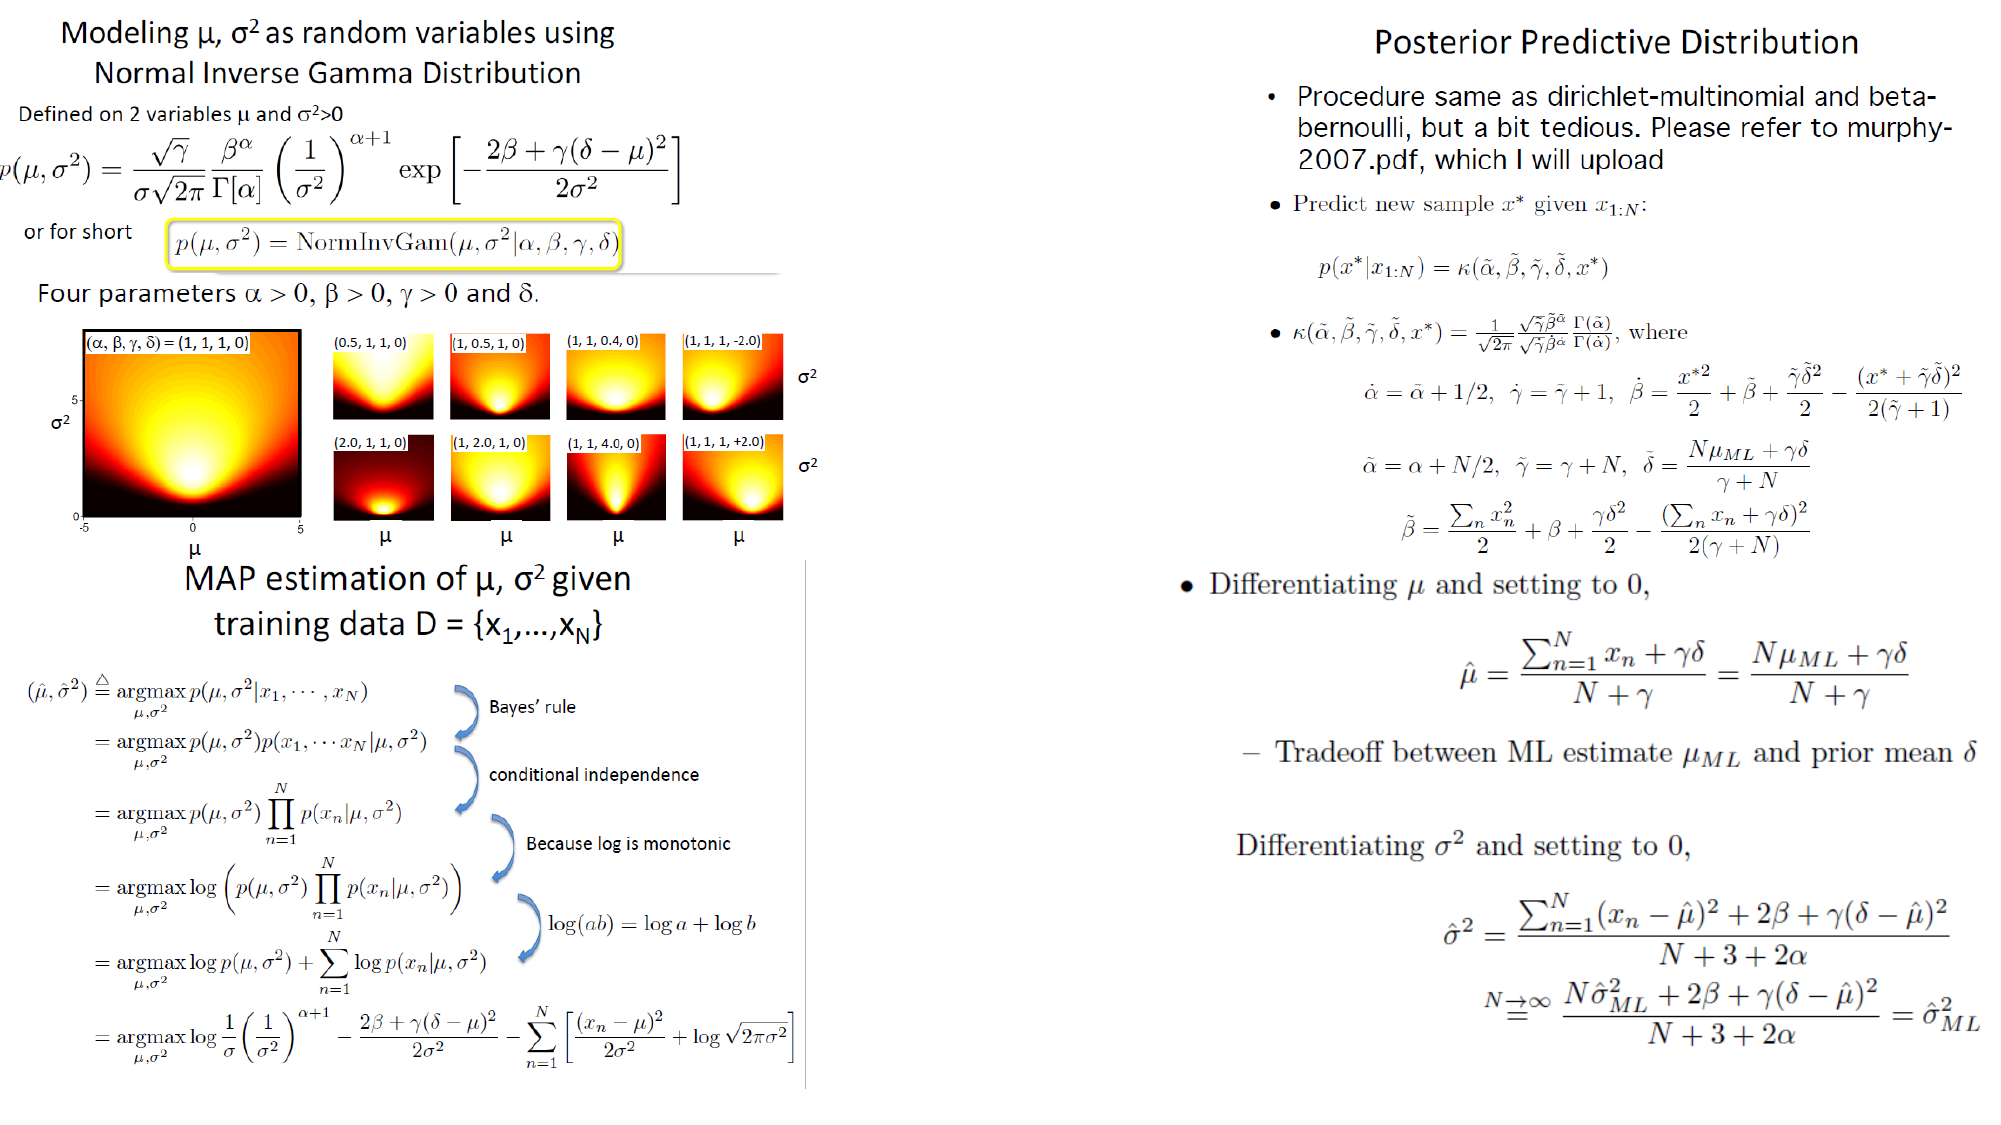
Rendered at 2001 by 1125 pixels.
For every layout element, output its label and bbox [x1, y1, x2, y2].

picture [1162, 562, 2000, 772]
picture [1229, 810, 1996, 1060]
picture [0, 0, 866, 1089]
picture [1247, 6, 1978, 560]
